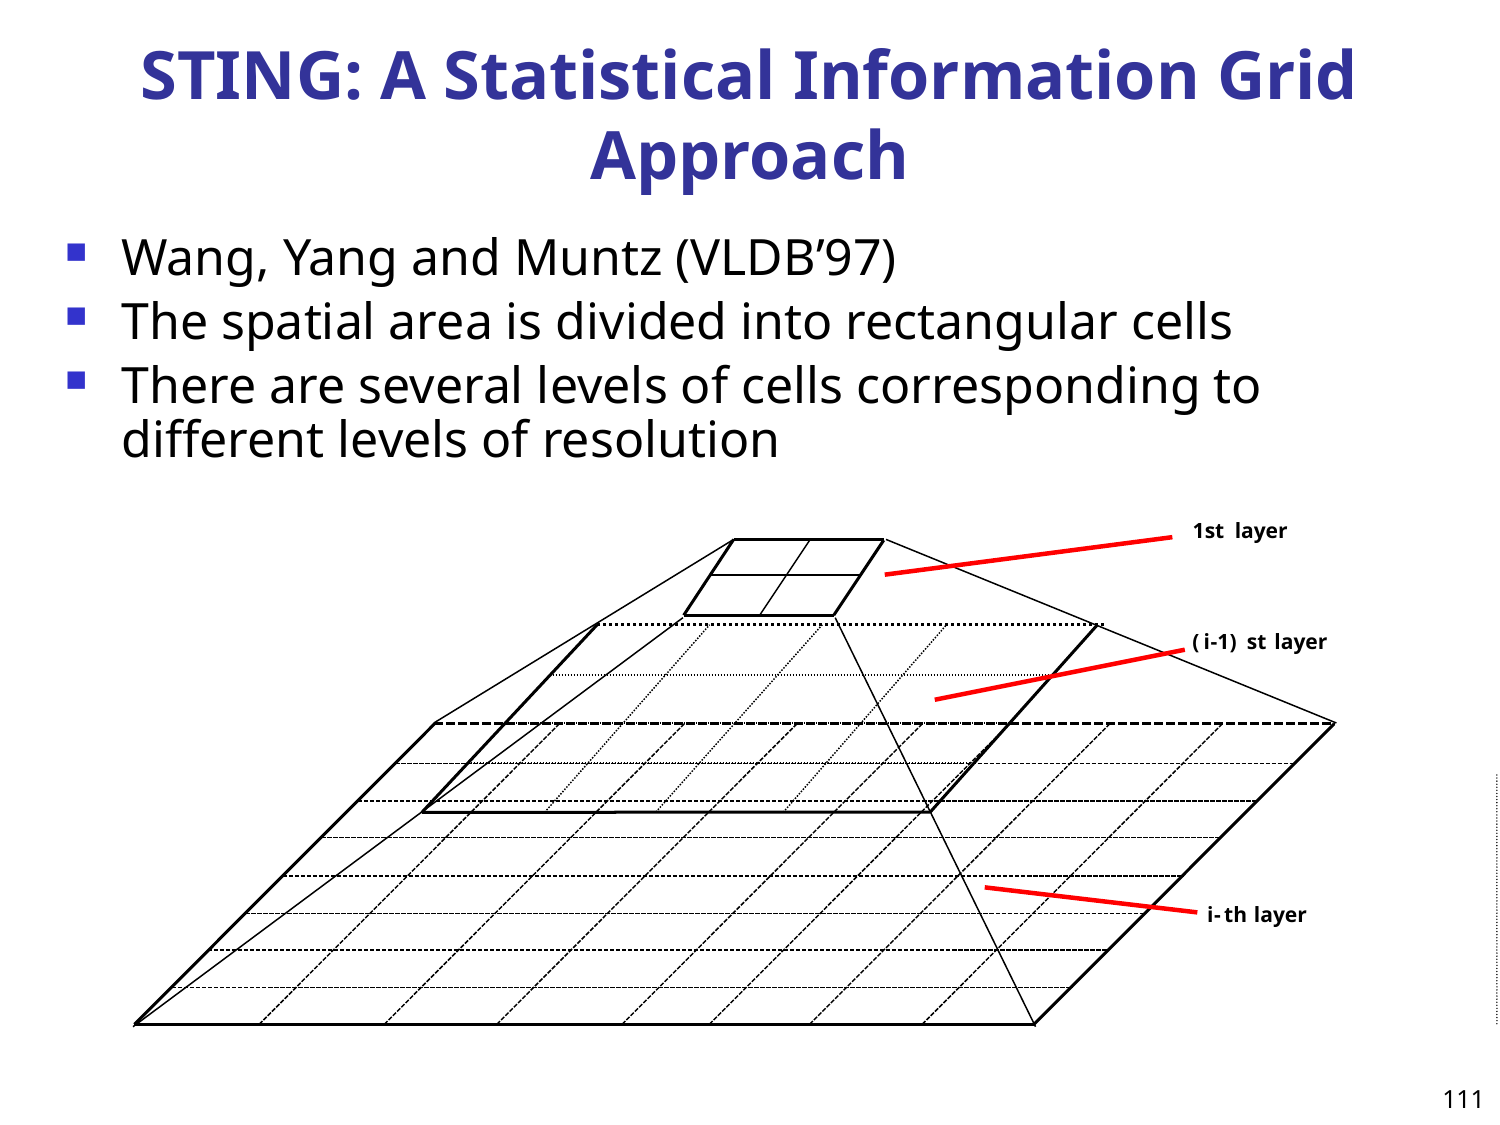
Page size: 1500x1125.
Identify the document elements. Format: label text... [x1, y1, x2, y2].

title STING: A Statistical Information Grid Approach [0, 37, 1500, 188]
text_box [124, 509, 1376, 1038]
slide_number 111 [1187, 1062, 1500, 1125]
list Wang, Yang and Muntz (VLDB’97) The spatial area is divided into rectangular cells There are several levels of cells corresponding to different levels of resolution [50, 224, 1438, 463]
